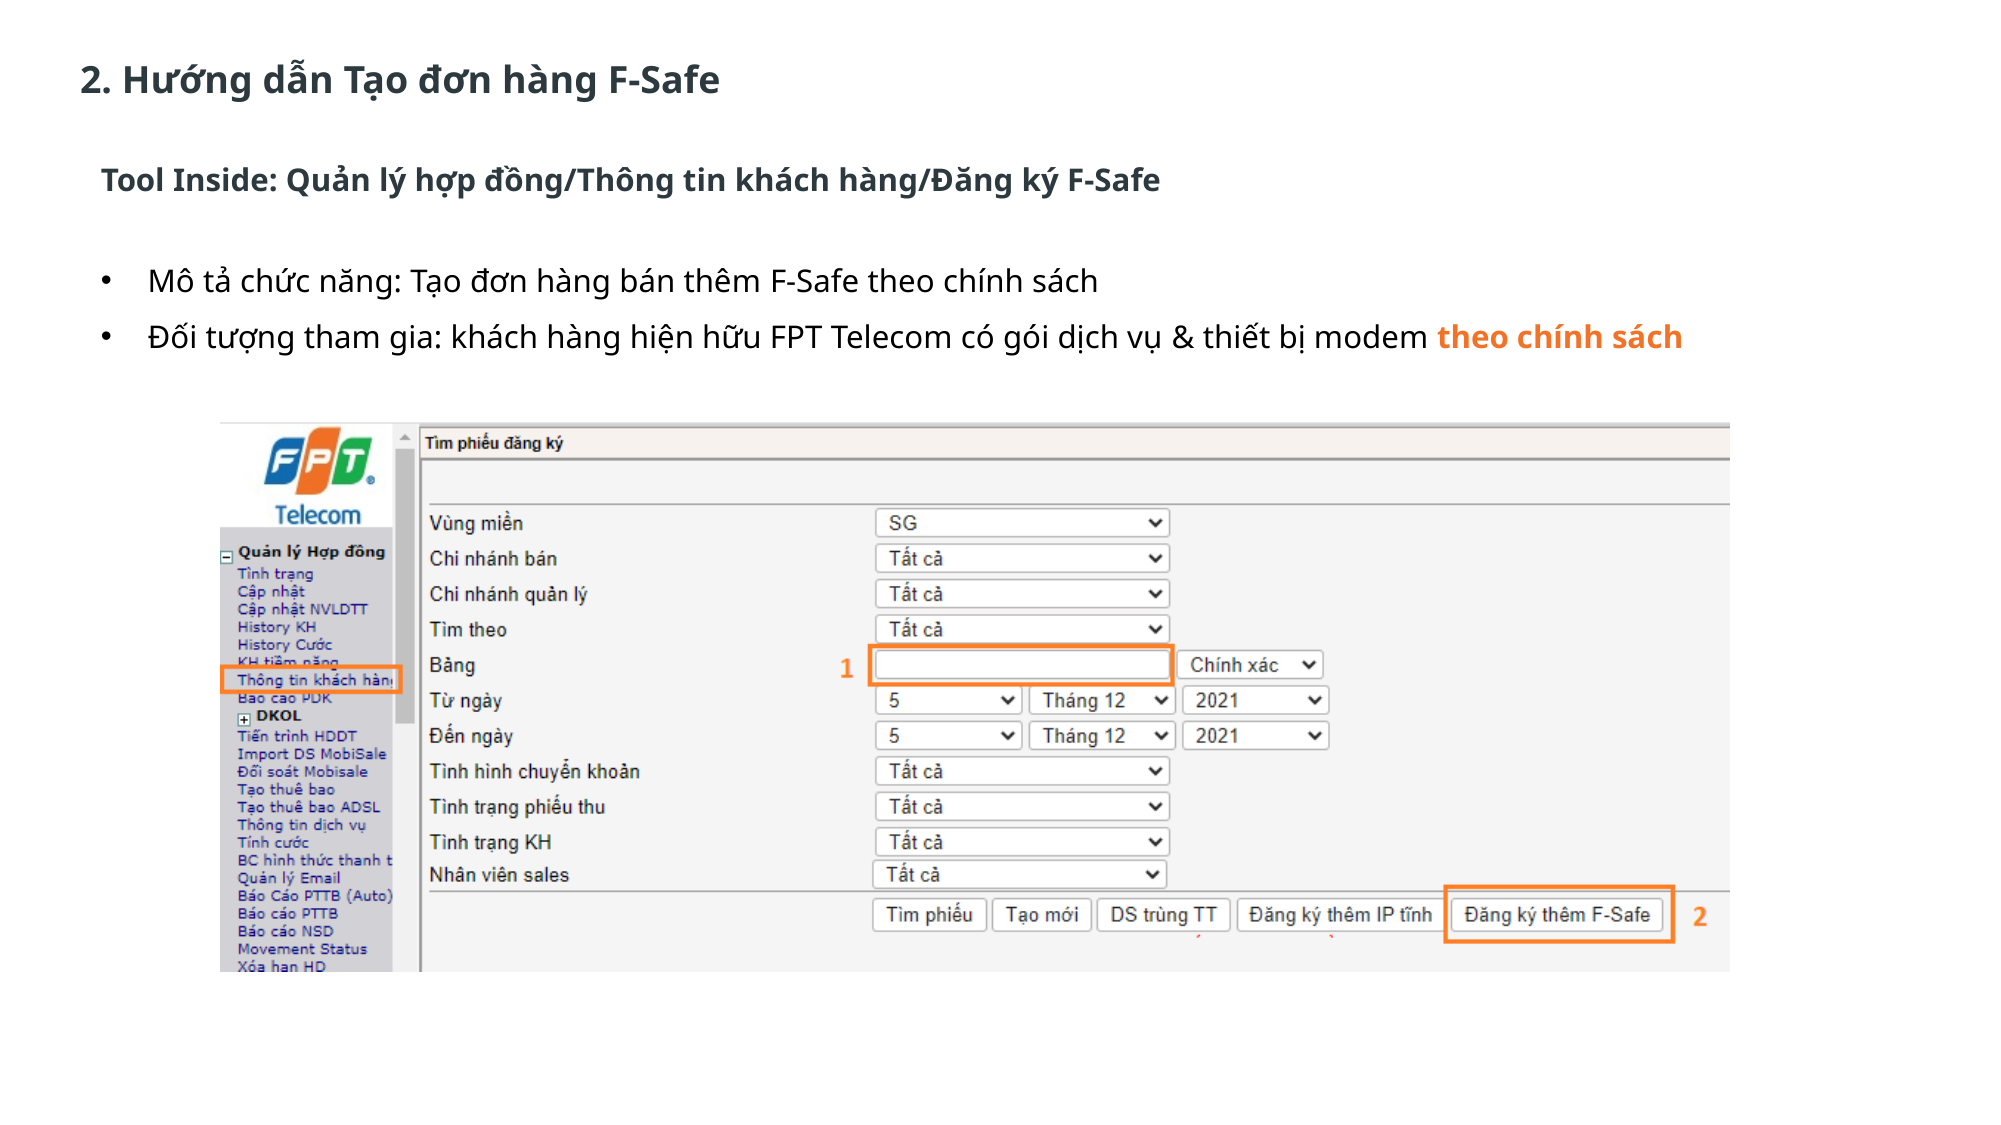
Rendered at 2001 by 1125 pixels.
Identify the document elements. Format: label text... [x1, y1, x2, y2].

text_box 2. Hướng dẫn Tạo đơn hàng F-Safe [65, 48, 1104, 109]
picture [220, 421, 1730, 972]
text_box Tool Inside: Quản lý hợp đồng/Thông tin khách hàng/Đăng ký F-Safe [85, 153, 1288, 206]
text_box Mô tả chức năng: Tạo đơn hàng bán thêm F-Safe theo chính sách Đối tượng tham gia: khách hàng hiện hữu FPT Telecom có gói dịch vụ & thiết bị modem theo chính sách [85, 235, 1914, 363]
